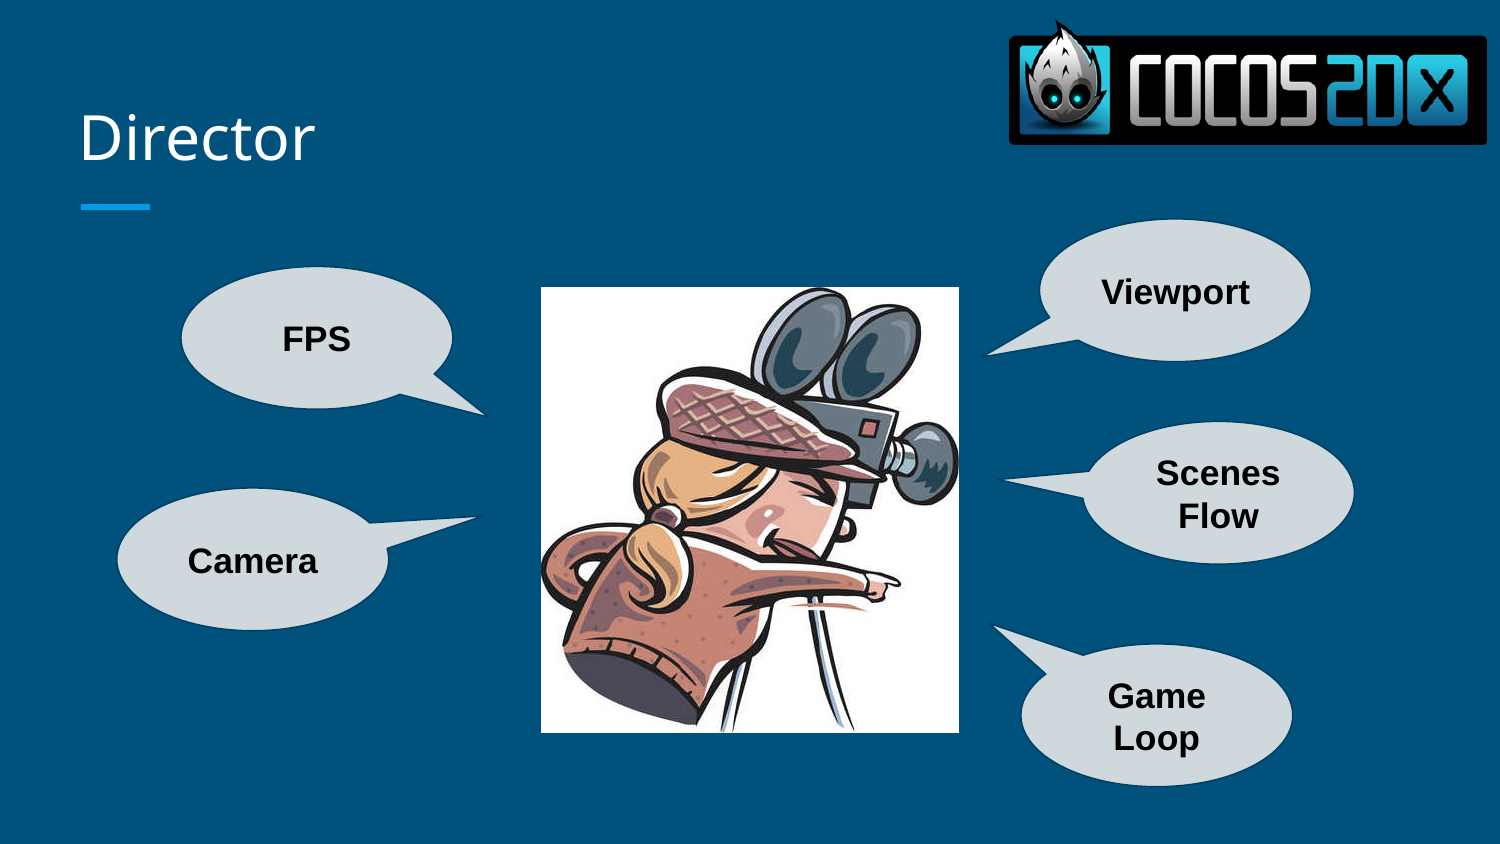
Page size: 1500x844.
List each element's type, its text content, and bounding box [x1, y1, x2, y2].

text_box Camera [116, 487, 484, 631]
text_box Viewport [981, 218, 1312, 362]
picture [1010, 24, 1486, 144]
text_box Game Loop [989, 623, 1293, 787]
text_box Scenes Flow [997, 421, 1355, 565]
title Director [63, 75, 1437, 188]
picture [542, 288, 958, 732]
text_box FPS [180, 266, 489, 418]
